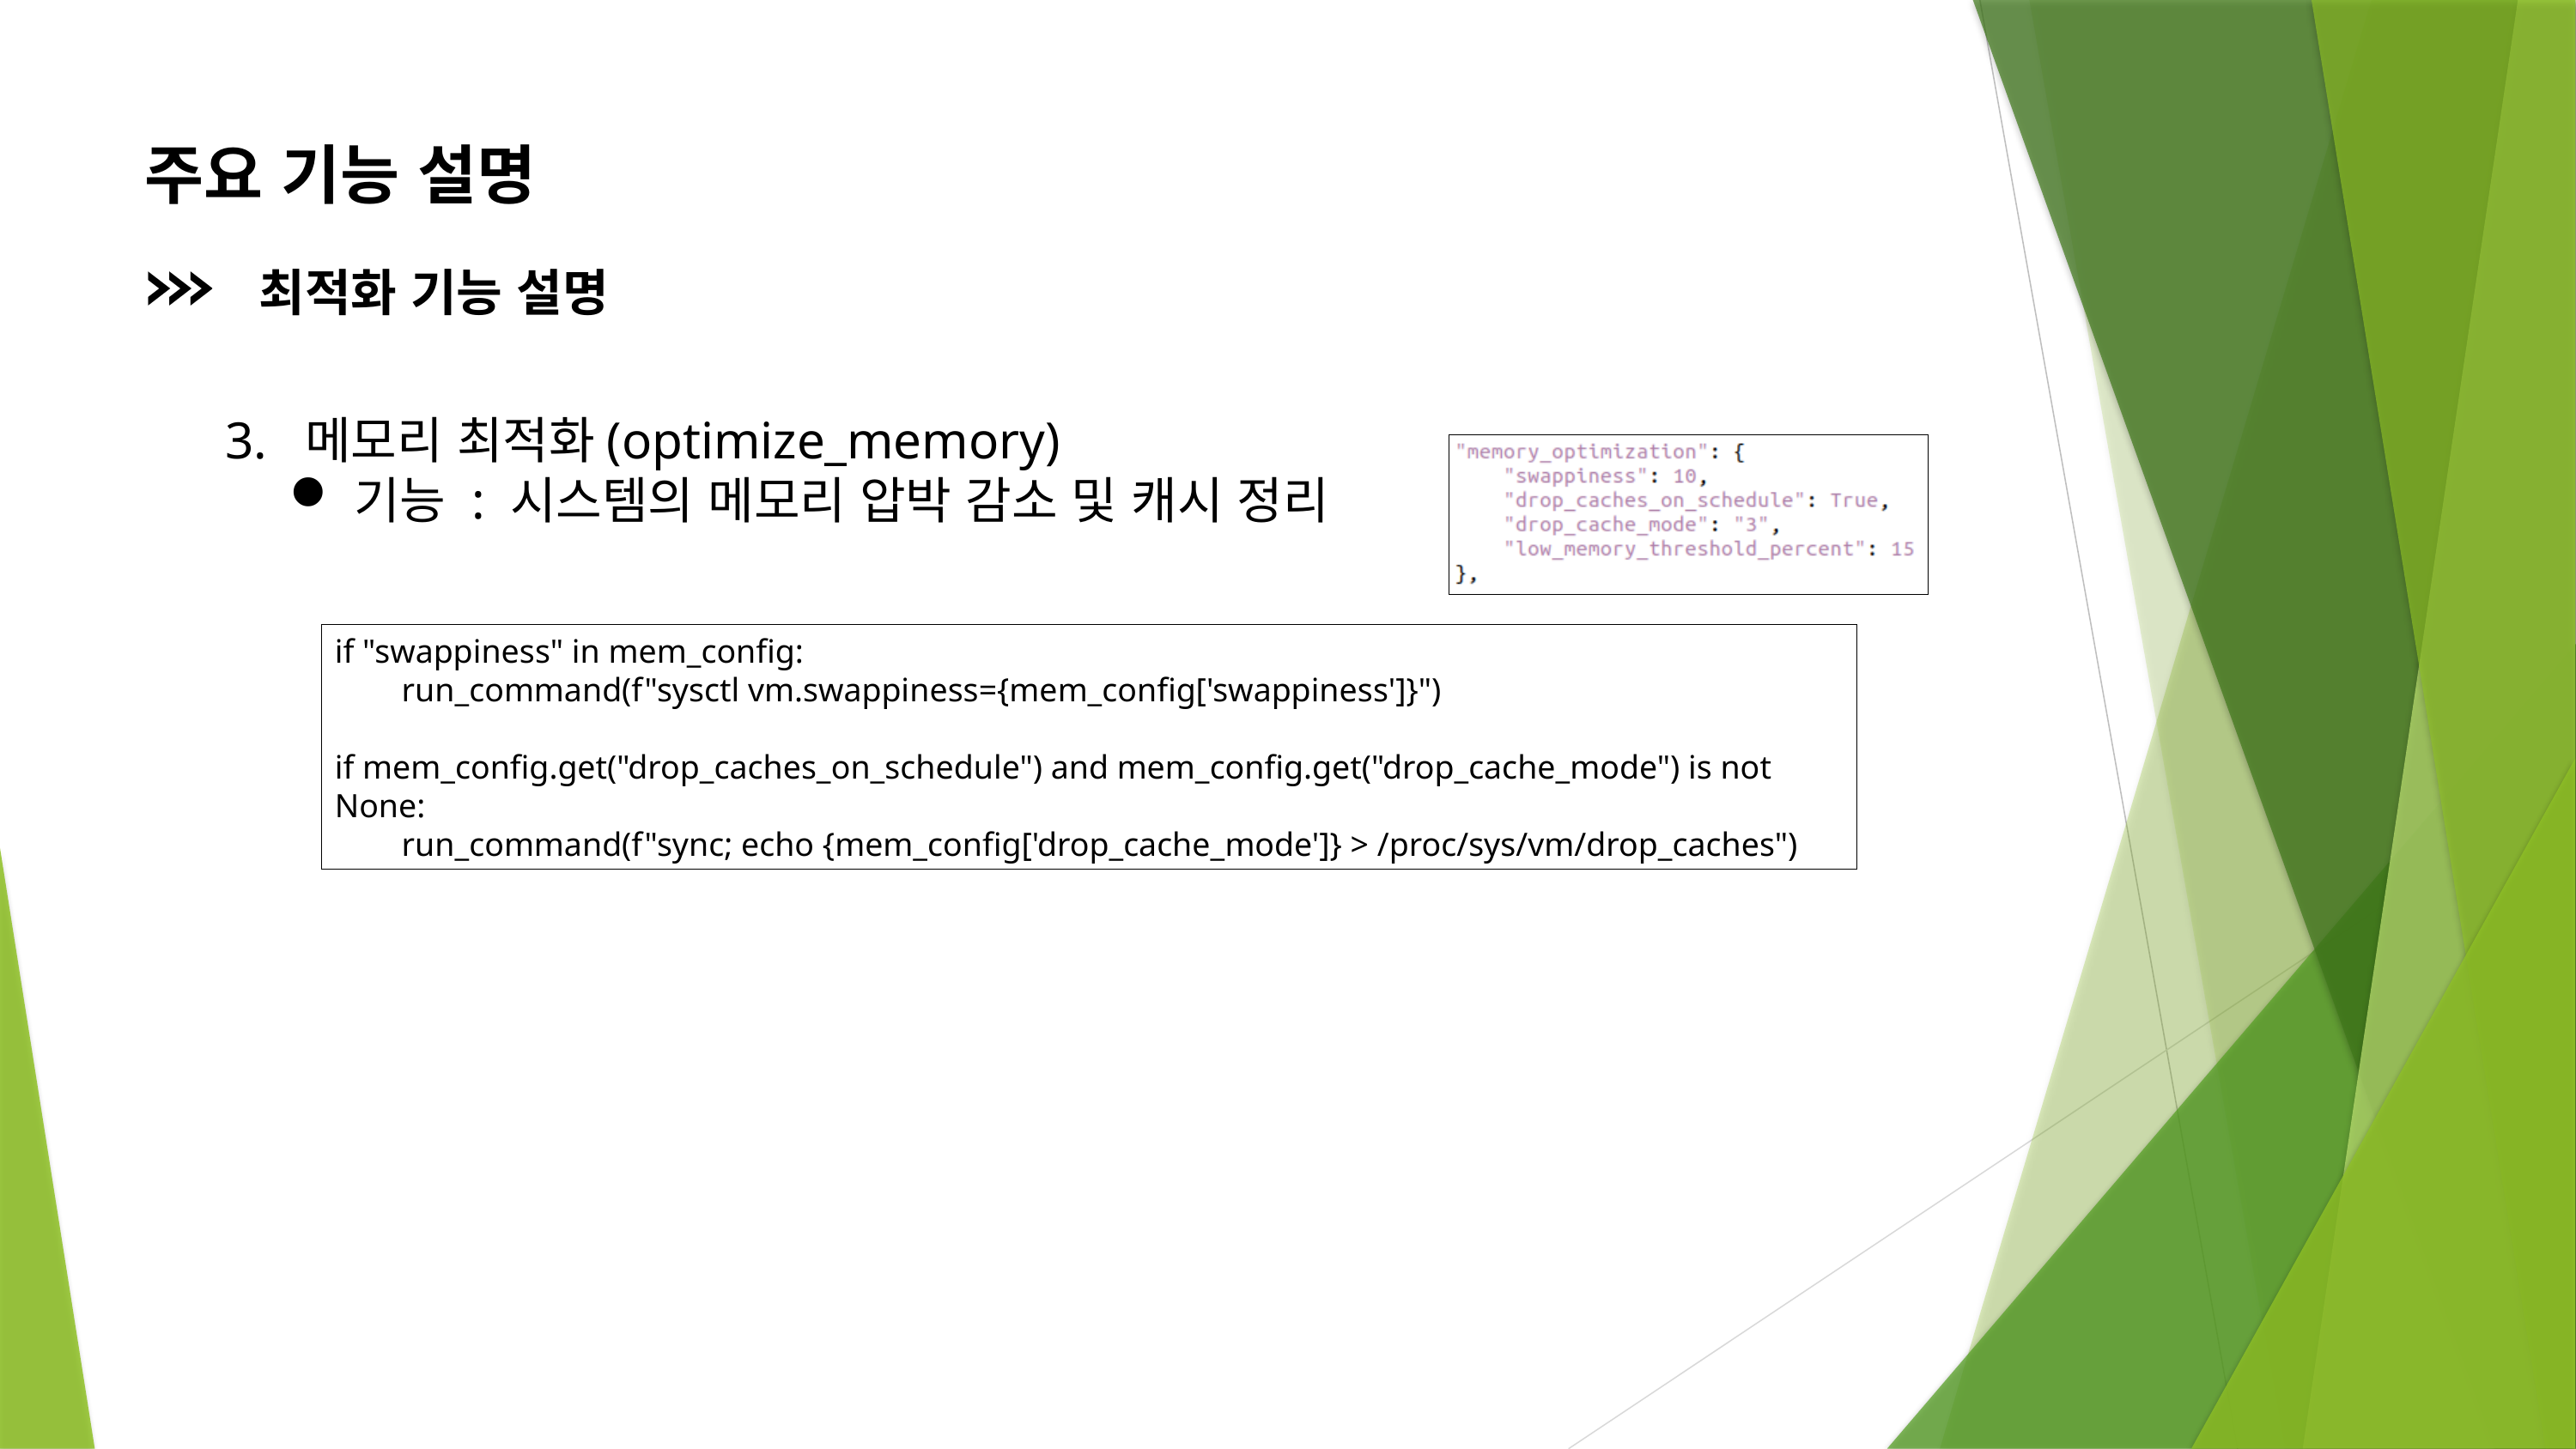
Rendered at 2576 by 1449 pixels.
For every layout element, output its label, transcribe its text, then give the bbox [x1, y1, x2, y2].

text_box 주요 기능 설명 [144, 136, 1042, 212]
text_box [148, 271, 213, 306]
picture [1448, 434, 1929, 596]
text_box if "swappiness" in mem_config: run_command(f"sysctl vm.swappiness={mem_config['swappiness']}") if mem_config.get("drop_caches_on_schedule") and mem_config.get("drop_cache_mode") is not None: run_command(f"sync; echo {mem_config['drop_cache_mode']} > /proc/sys/vm/drop_caches") [321, 624, 1857, 870]
text_box 최적화 기능 설명 [258, 271, 1517, 322]
text_box 3. 메모리 최적화(optimize_memory) 기능 : 시스템의 메모리 압박 감소 및 캐시 정리 [212, 402, 1835, 536]
